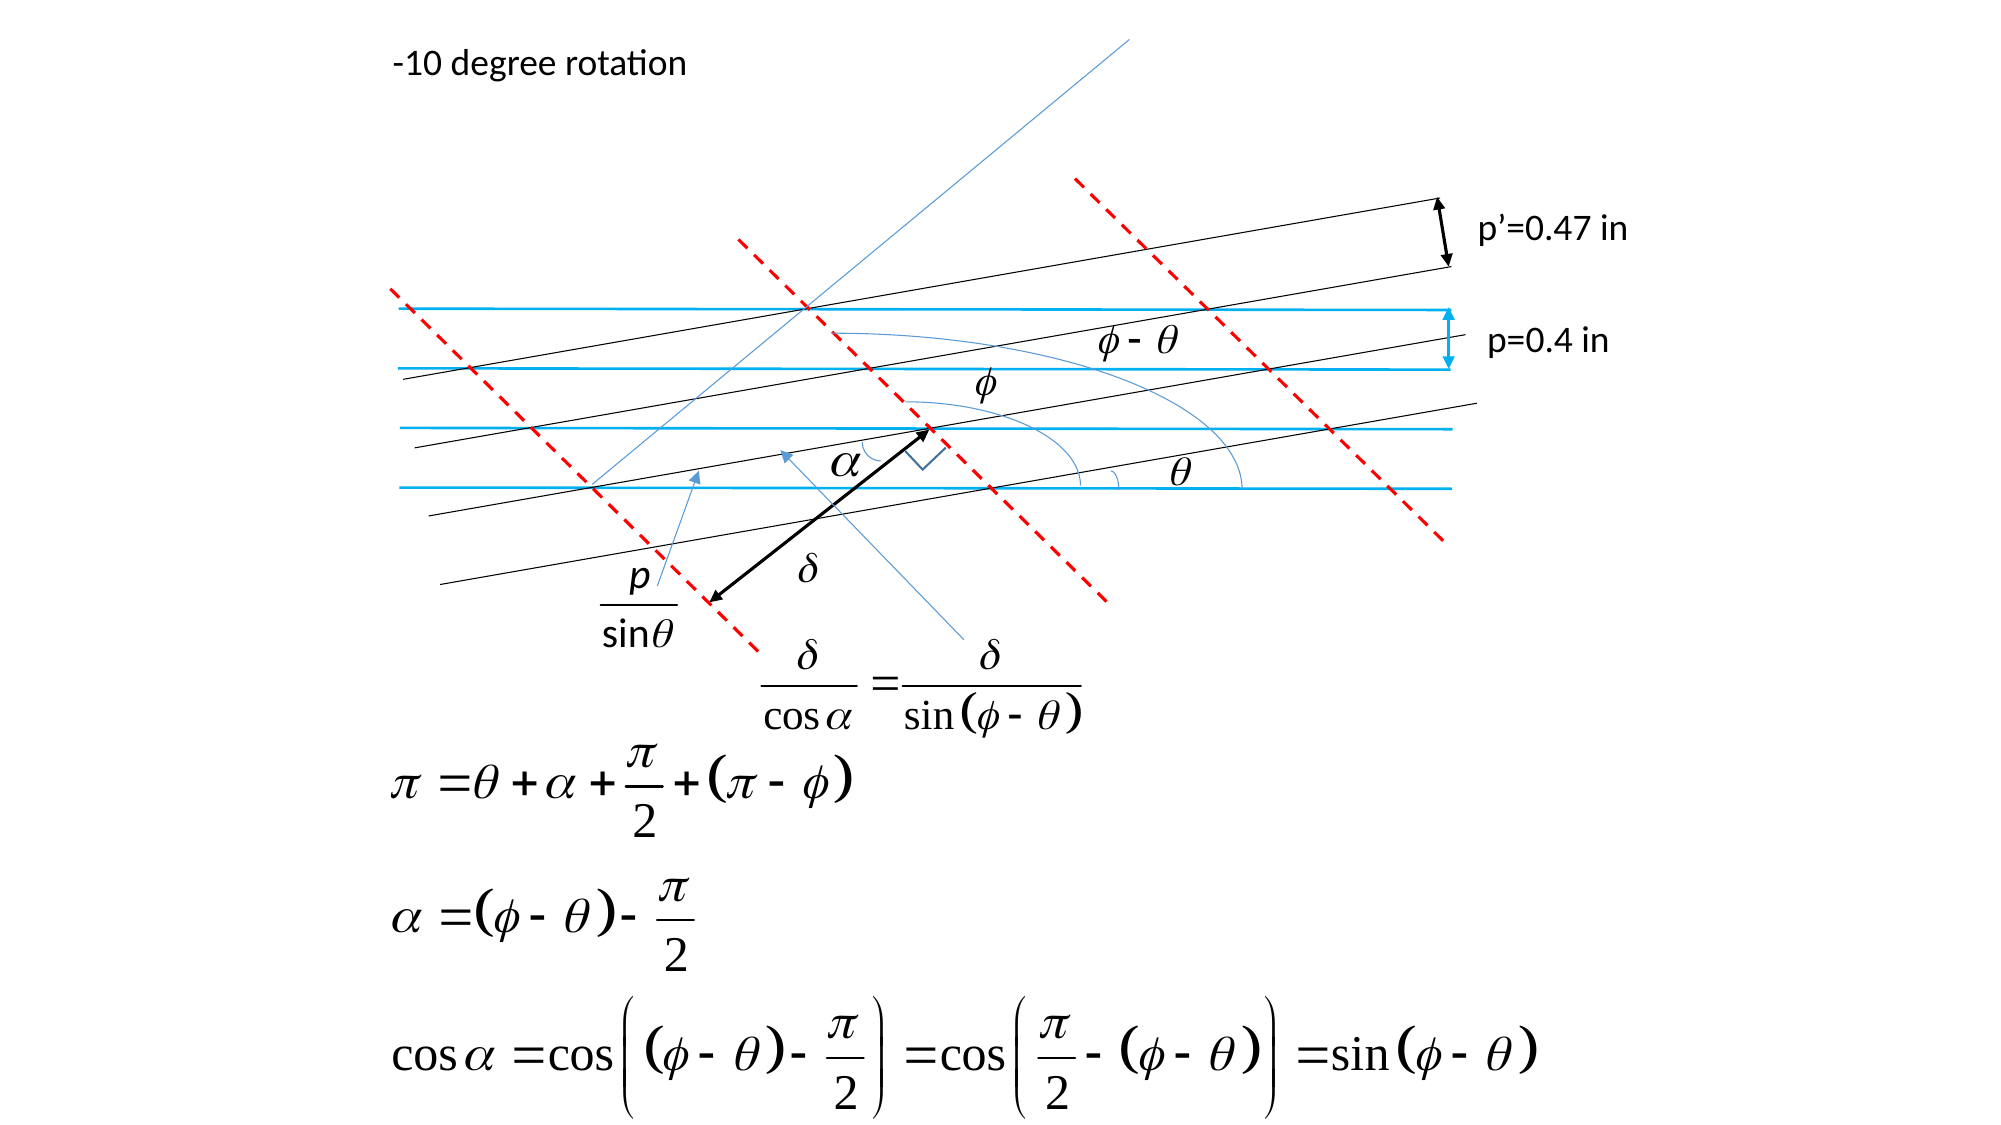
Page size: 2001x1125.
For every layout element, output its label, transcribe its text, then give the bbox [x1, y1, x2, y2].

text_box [780, 450, 964, 640]
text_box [592, 544, 689, 661]
text_box p’=0.47 in [1462, 195, 1688, 256]
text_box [1444, 286, 1468, 497]
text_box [689, 485, 760, 653]
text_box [968, 357, 1006, 418]
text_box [390, 288, 657, 653]
text_box p=0.4 in [1472, 308, 1697, 368]
text_box -10 degree rotation [377, 30, 748, 90]
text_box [823, 443, 874, 450]
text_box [1074, 178, 1444, 542]
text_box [754, 628, 1092, 720]
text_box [592, 39, 1130, 485]
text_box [1162, 447, 1201, 498]
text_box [1444, 197, 1449, 267]
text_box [964, 485, 1108, 603]
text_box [709, 429, 930, 603]
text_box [657, 470, 699, 586]
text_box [384, 720, 1543, 1125]
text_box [1091, 315, 1191, 375]
